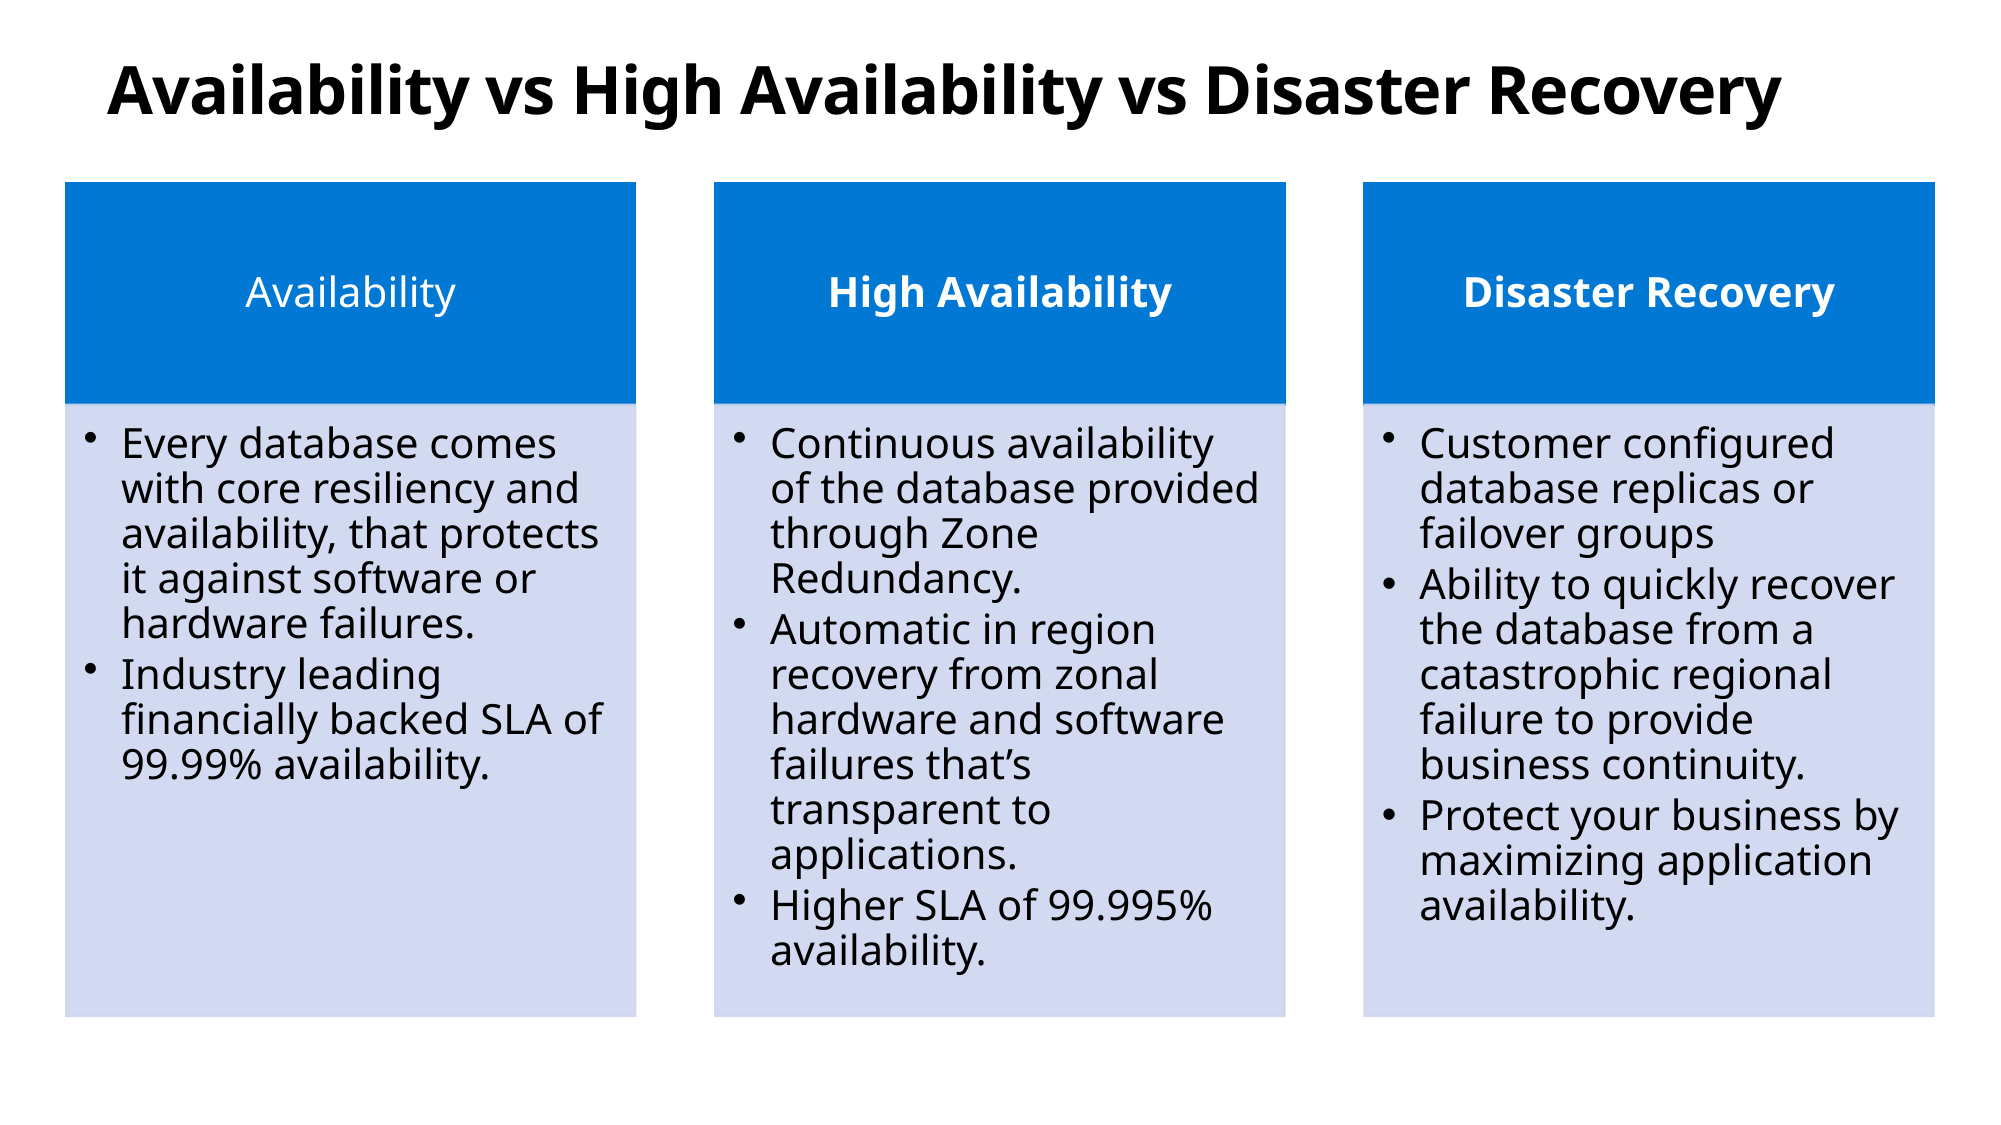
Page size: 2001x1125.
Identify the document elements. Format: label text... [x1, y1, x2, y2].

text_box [65, 182, 1935, 1017]
title Availability vs High Availability vs Disaster Recovery [107, 52, 1893, 129]
